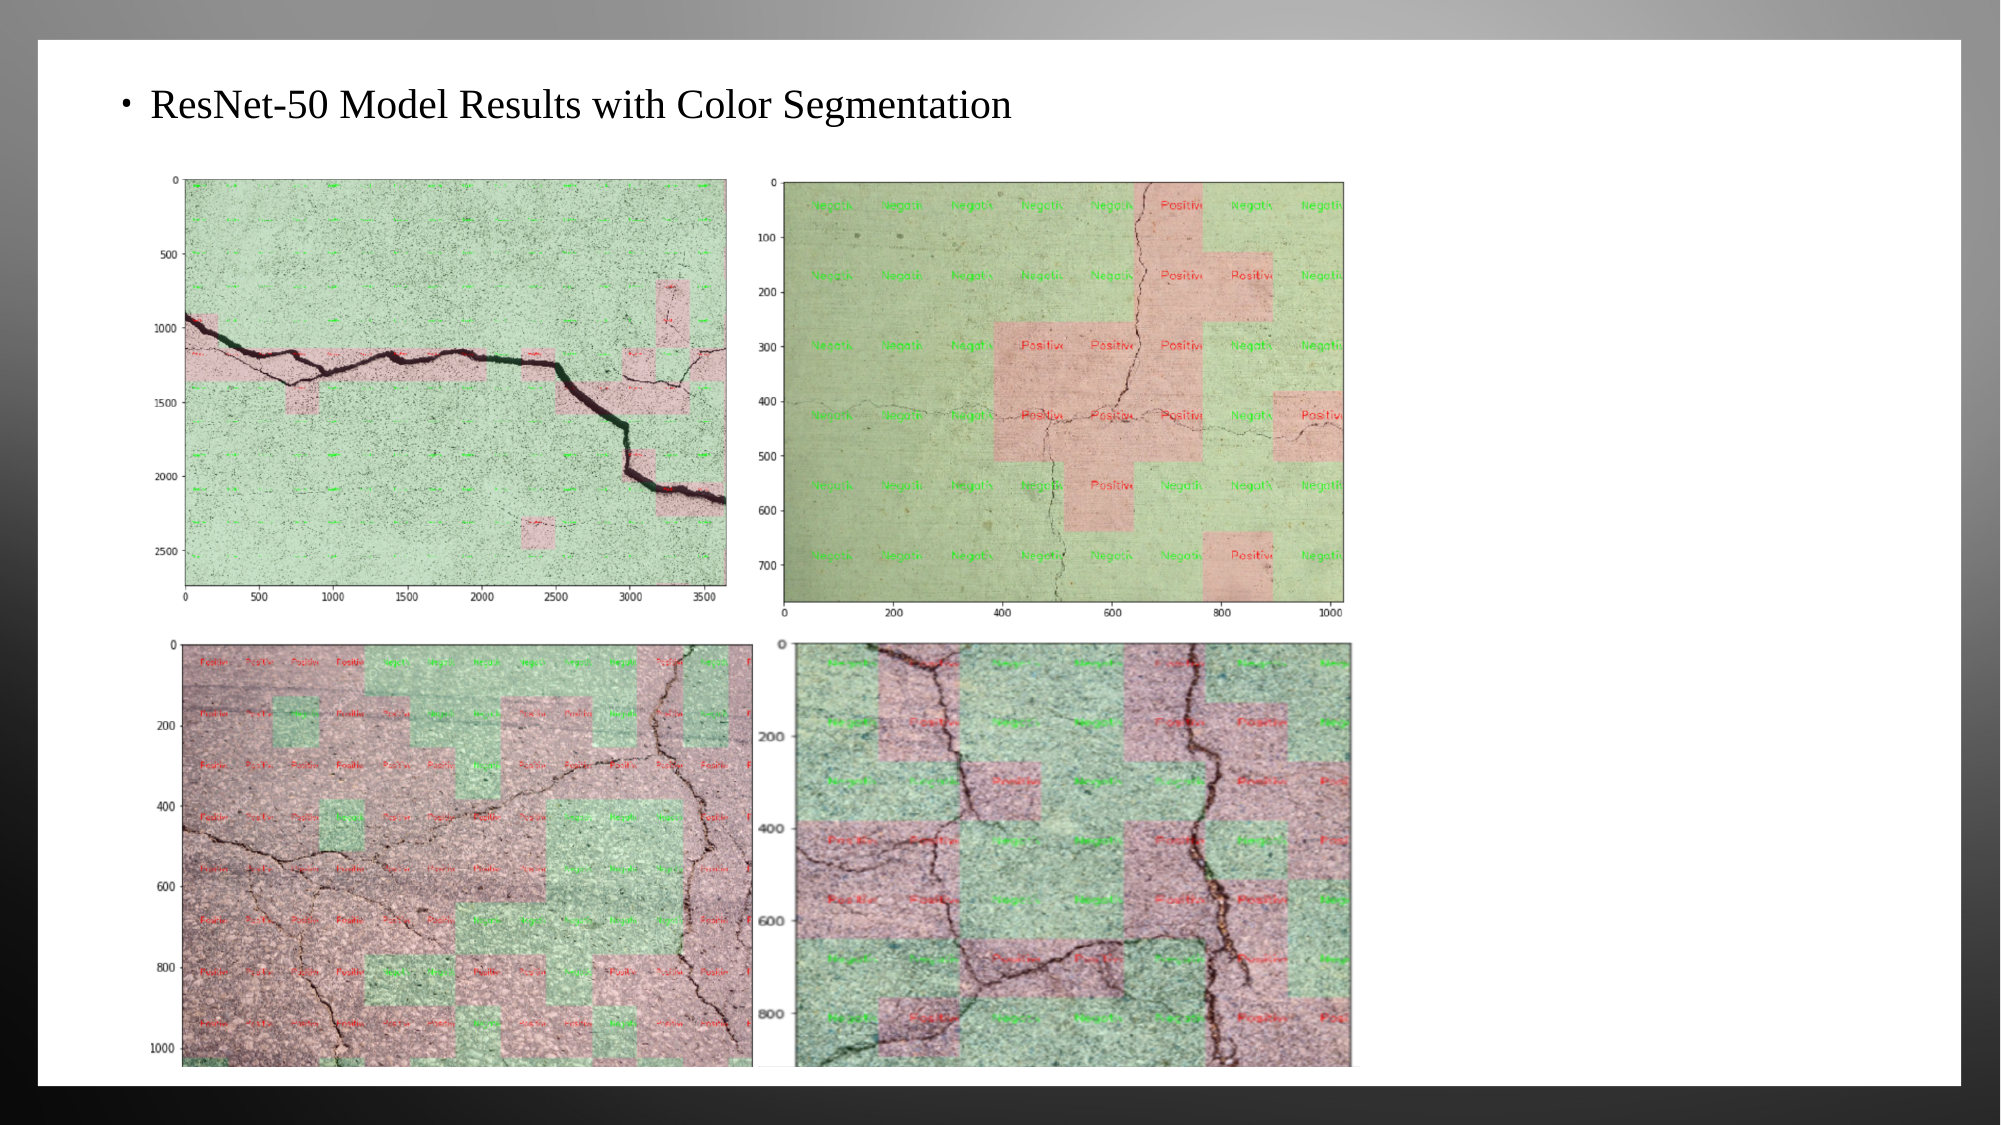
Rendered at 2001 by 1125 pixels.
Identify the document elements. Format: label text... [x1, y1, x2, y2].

picture [143, 165, 1360, 1068]
list ResNet-50 Model Results with Color Segmentation [97, 74, 1409, 588]
